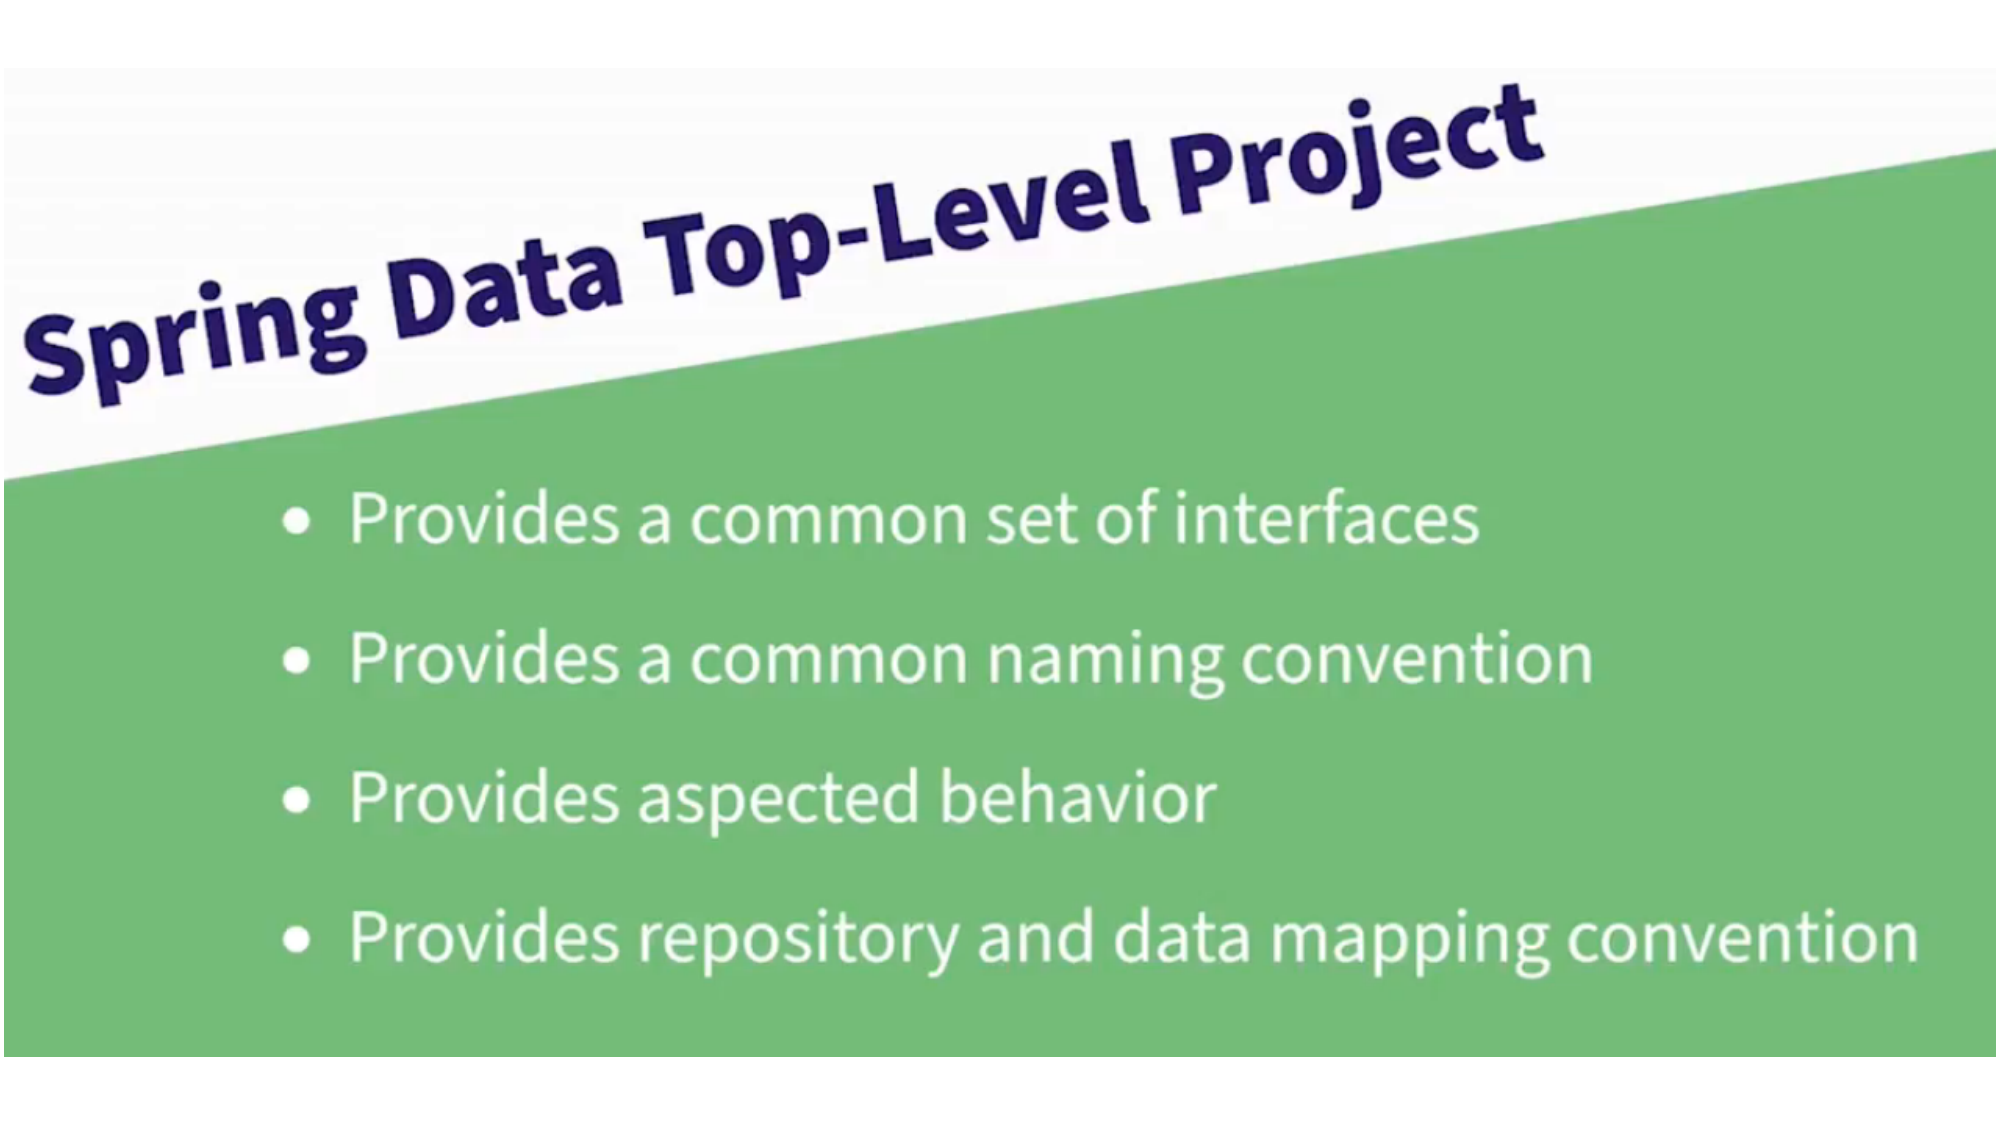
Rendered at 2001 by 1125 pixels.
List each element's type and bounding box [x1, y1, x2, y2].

picture [4, 68, 1996, 1057]
